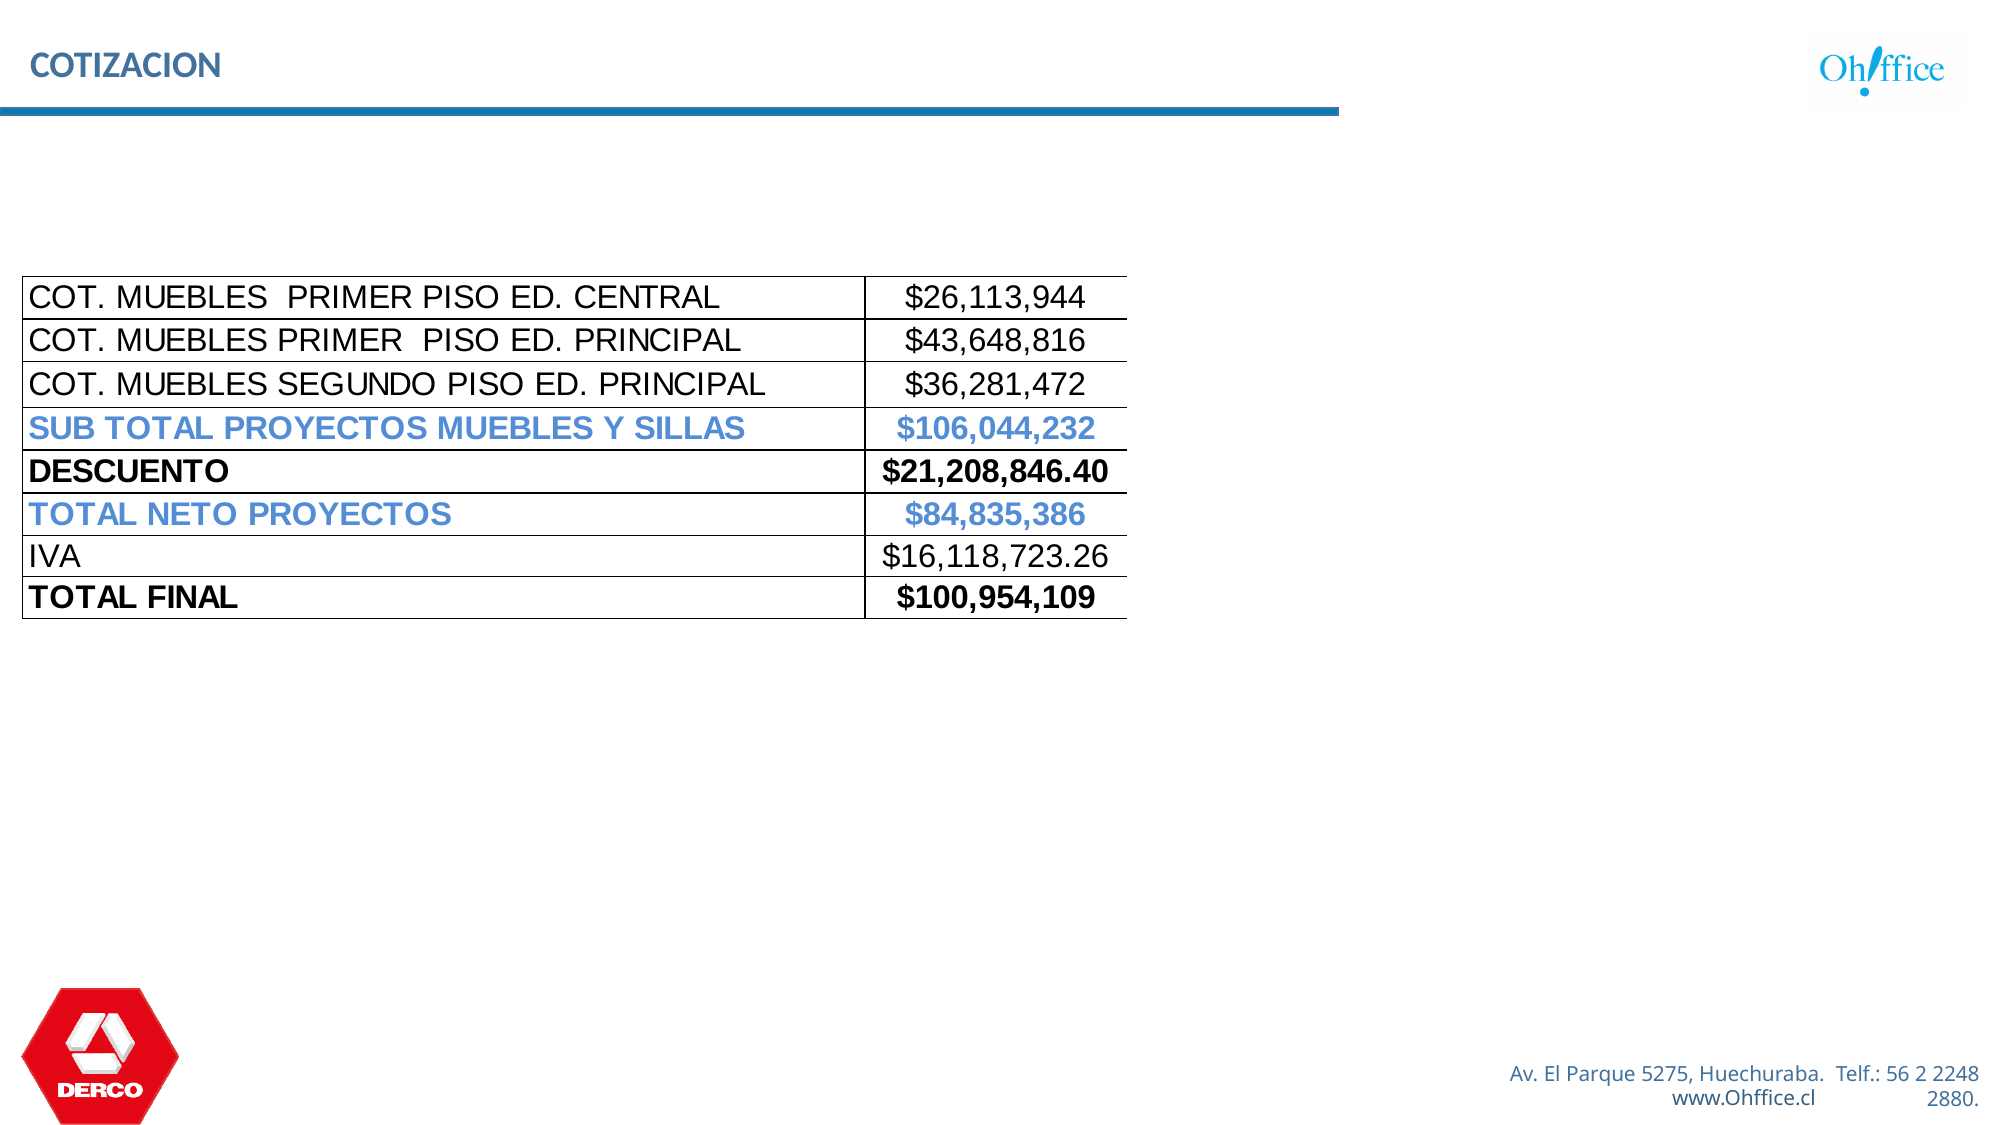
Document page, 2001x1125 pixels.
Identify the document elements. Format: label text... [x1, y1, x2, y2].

text_box COTIZACION [15, 32, 1338, 93]
picture [1805, 32, 1966, 110]
picture [21, 988, 179, 1125]
text_box [0, 107, 1339, 116]
text_box www.Ohffice.cl [1493, 1077, 1994, 1118]
picture [21, 275, 1129, 620]
text_box Av. El Parque 5275, Huechuraba. Telf.: 56 2 2248 2880. [1493, 1053, 1994, 1077]
